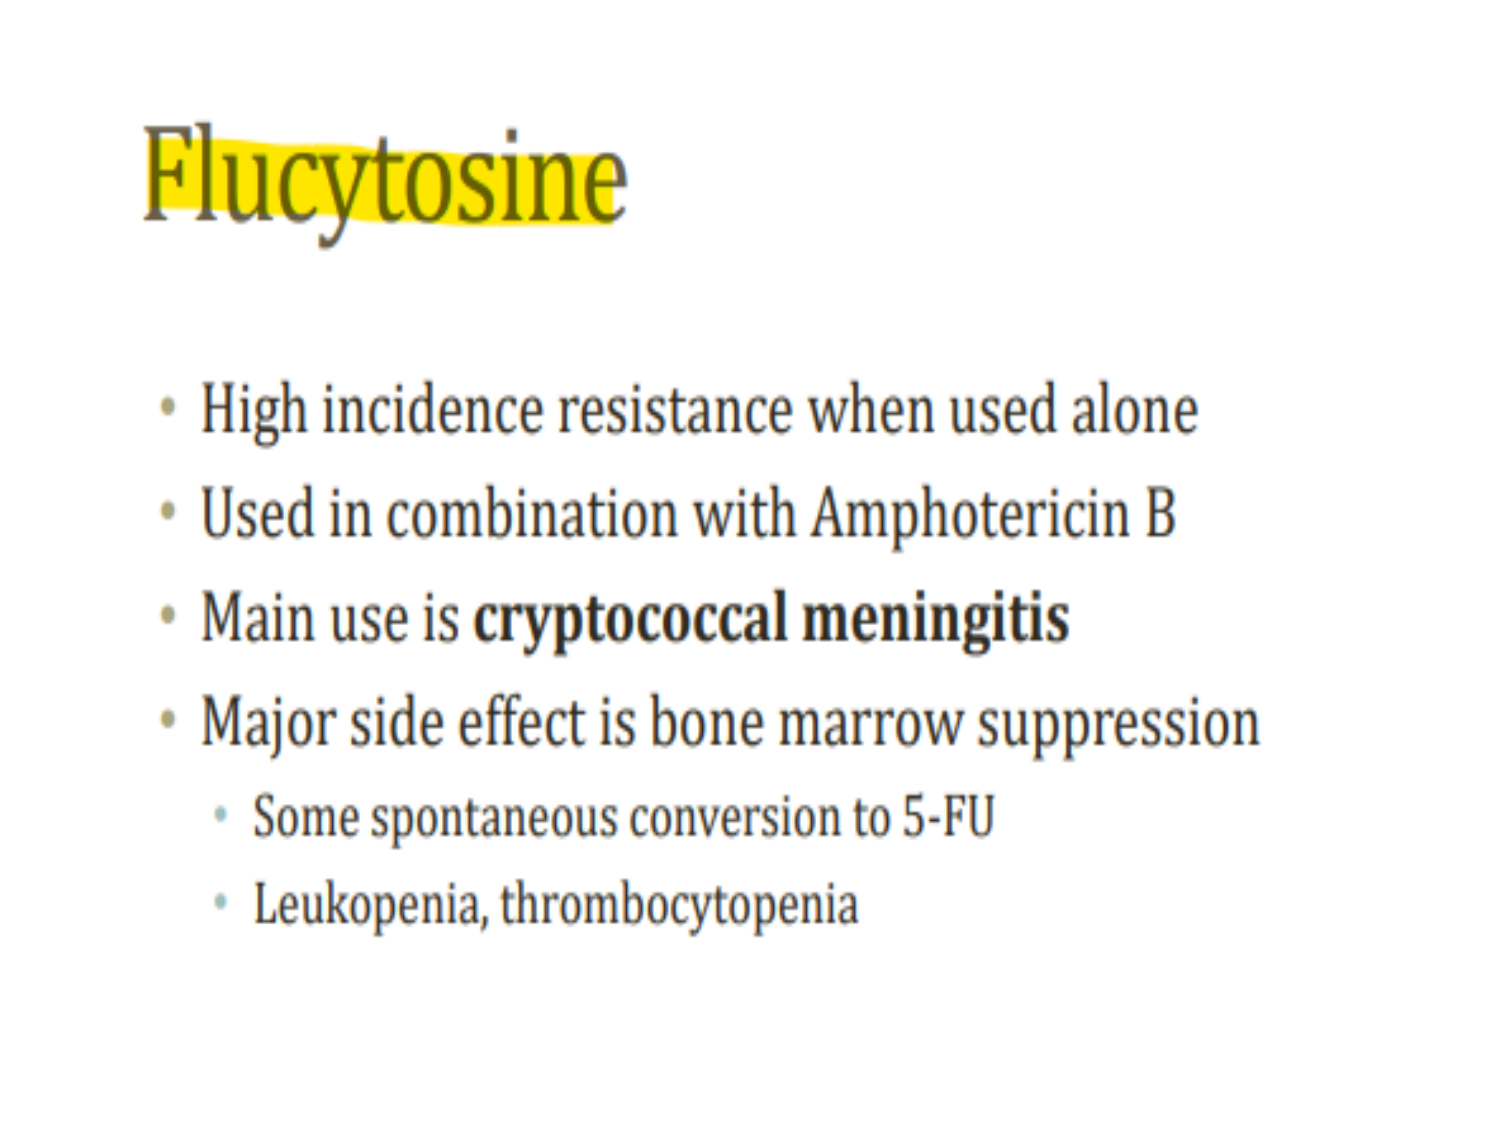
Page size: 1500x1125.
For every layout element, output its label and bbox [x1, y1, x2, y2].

picture [99, 87, 1301, 988]
